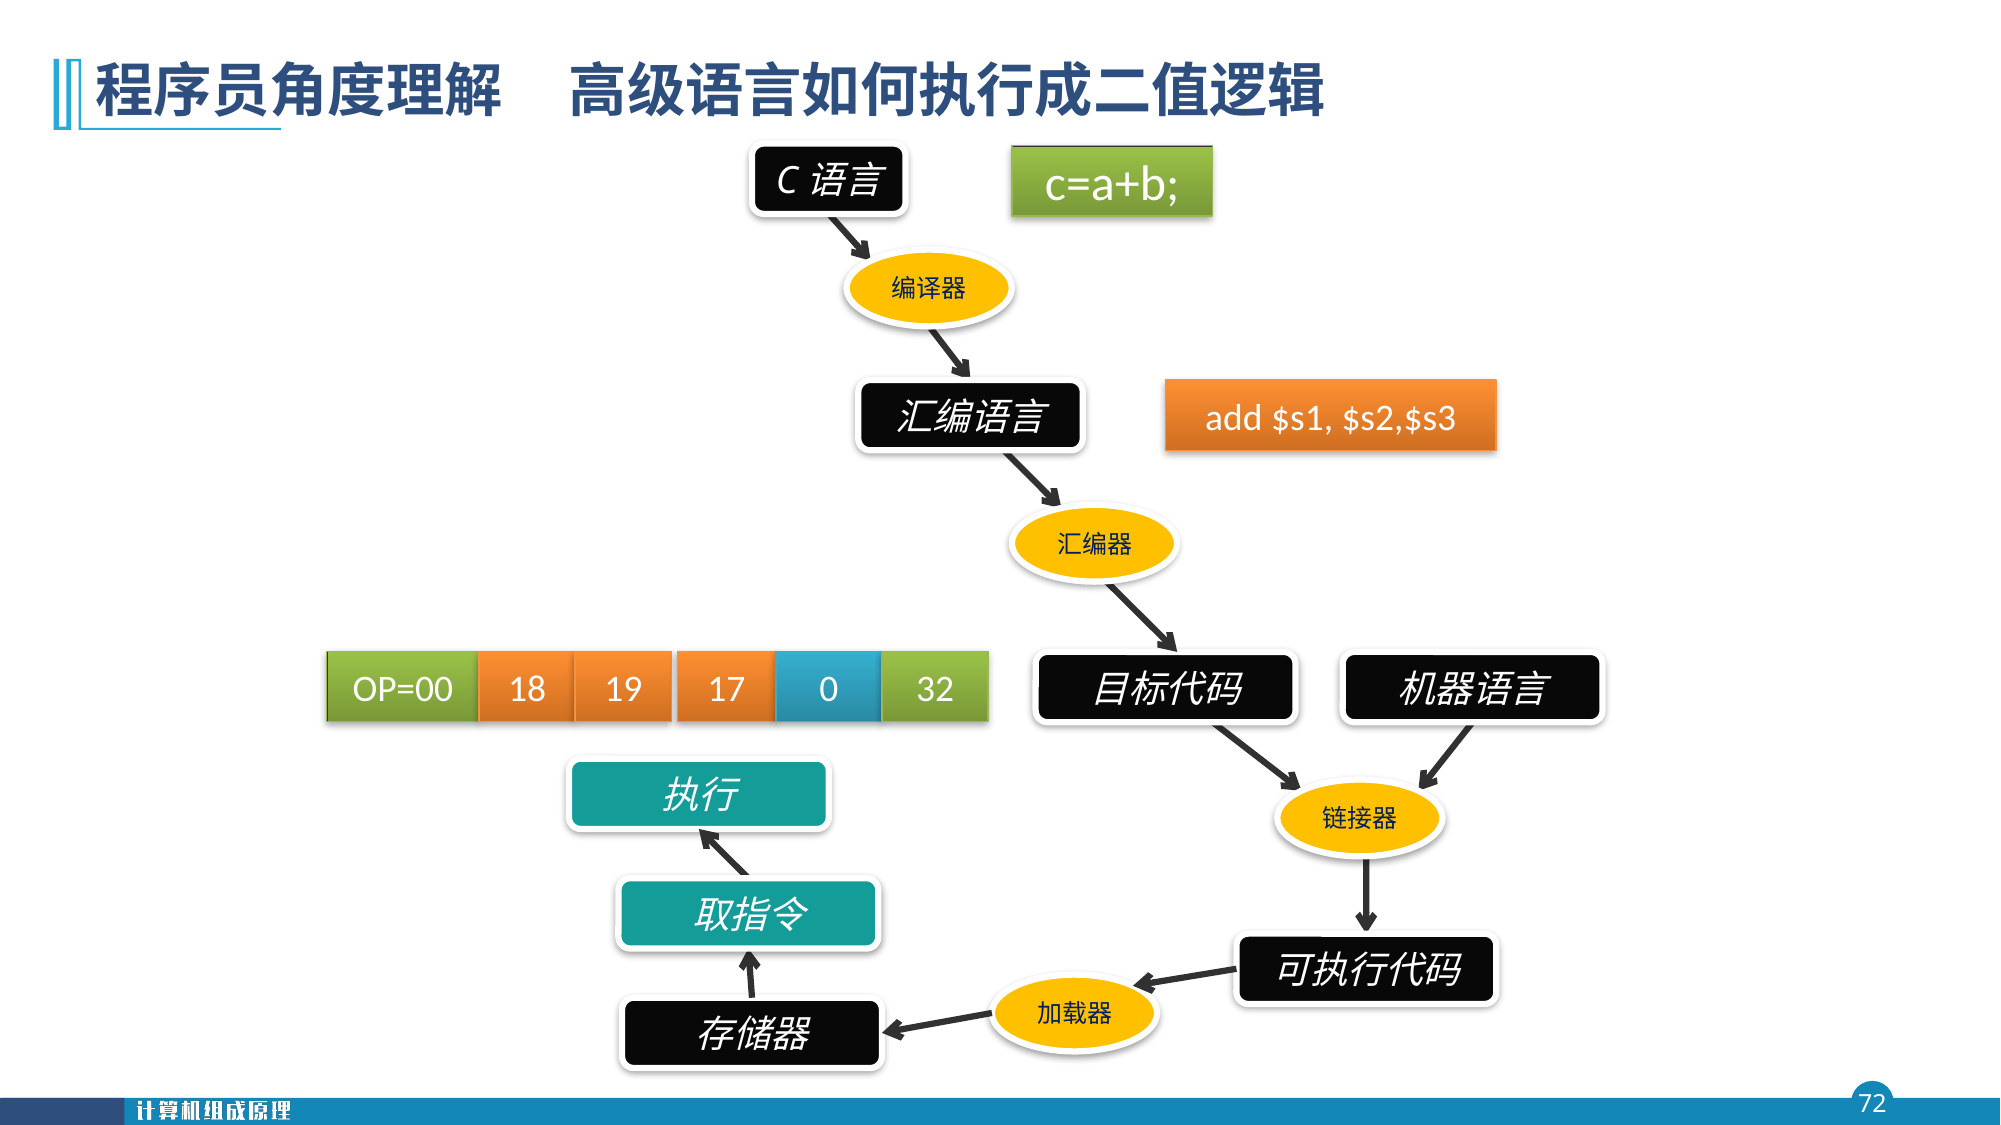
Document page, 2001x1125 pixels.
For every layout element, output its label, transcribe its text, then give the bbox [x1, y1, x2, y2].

text_box c=a+b; [1011, 145, 1213, 216]
text_box 目标代码 [1035, 651, 1296, 723]
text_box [995, 442, 1062, 509]
text_box 加载器 [992, 974, 1158, 1052]
text_box 0 [775, 651, 881, 722]
text_box OP=00 [326, 651, 478, 722]
text_box 取指令 [618, 878, 879, 949]
text_box 汇编语言 [858, 379, 1083, 451]
text_box 存储器 [622, 997, 882, 1069]
text_box 机器语言 [1342, 651, 1603, 723]
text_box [929, 326, 971, 380]
text_box 19 [574, 651, 672, 722]
text_box 编译器 [846, 249, 1012, 327]
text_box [828, 213, 871, 261]
text_box C语言 [751, 143, 906, 214]
text_box 执行 [568, 758, 829, 830]
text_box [748, 948, 752, 998]
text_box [1106, 581, 1178, 652]
text_box 17 [677, 651, 775, 722]
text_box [1418, 722, 1473, 791]
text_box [1132, 968, 1237, 986]
text_box 32 [881, 651, 989, 722]
text_box 可执行代码 [1236, 933, 1497, 1004]
text_box add $s1, $s2,$s3 [1165, 380, 1497, 451]
text_box 链接器 [1277, 779, 1443, 857]
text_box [881, 1013, 992, 1033]
title 程序员角度理解 高级语言如何执行成二值逻辑 [80, 42, 1805, 144]
text_box 18 [479, 651, 574, 722]
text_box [1212, 722, 1302, 791]
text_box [698, 828, 749, 879]
text_box 汇编器 [1011, 504, 1178, 582]
